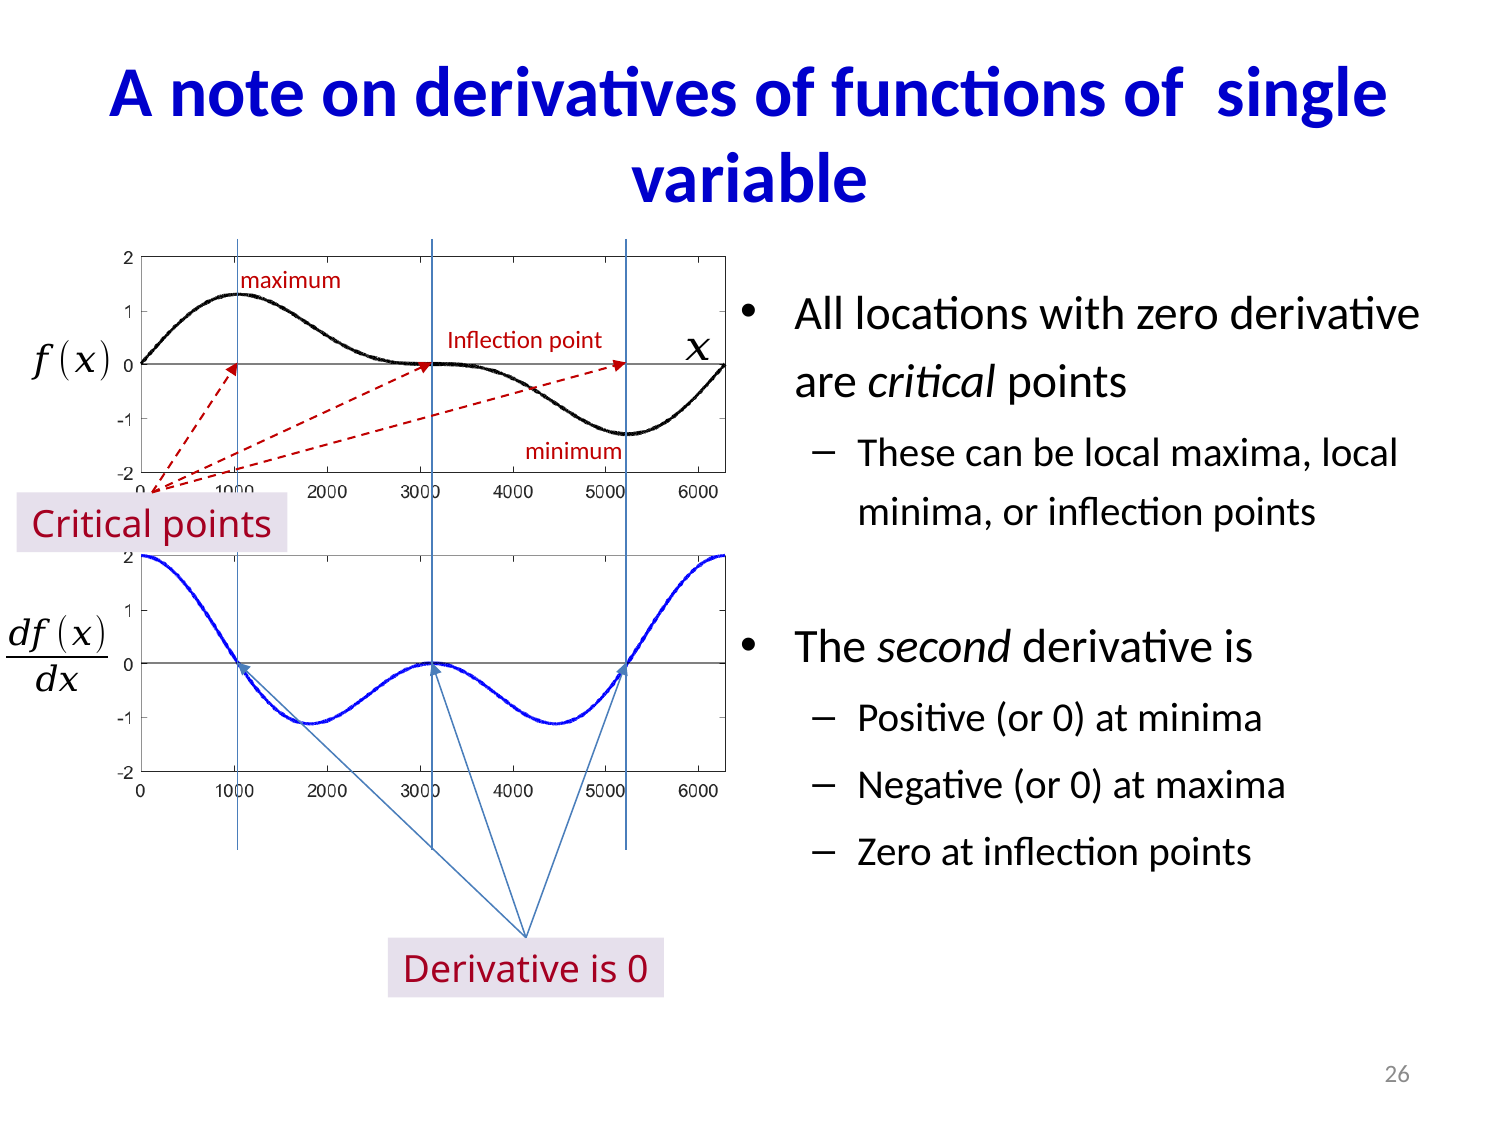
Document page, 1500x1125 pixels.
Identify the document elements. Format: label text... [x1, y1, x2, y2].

title A note on derivatives of functions of single variable [75, 37, 1425, 225]
list All locations with zero derivative are critical points These can be local maxima, local minima, or inflection points The second derivative is Positive (or 0) at minima Negative (or 0) at maxima Zero at inflection points It’s a little more complicated for functions of multiple variables [725, 262, 1463, 1103]
slide_number 26 [1074, 1042, 1425, 1103]
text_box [3, 238, 738, 999]
